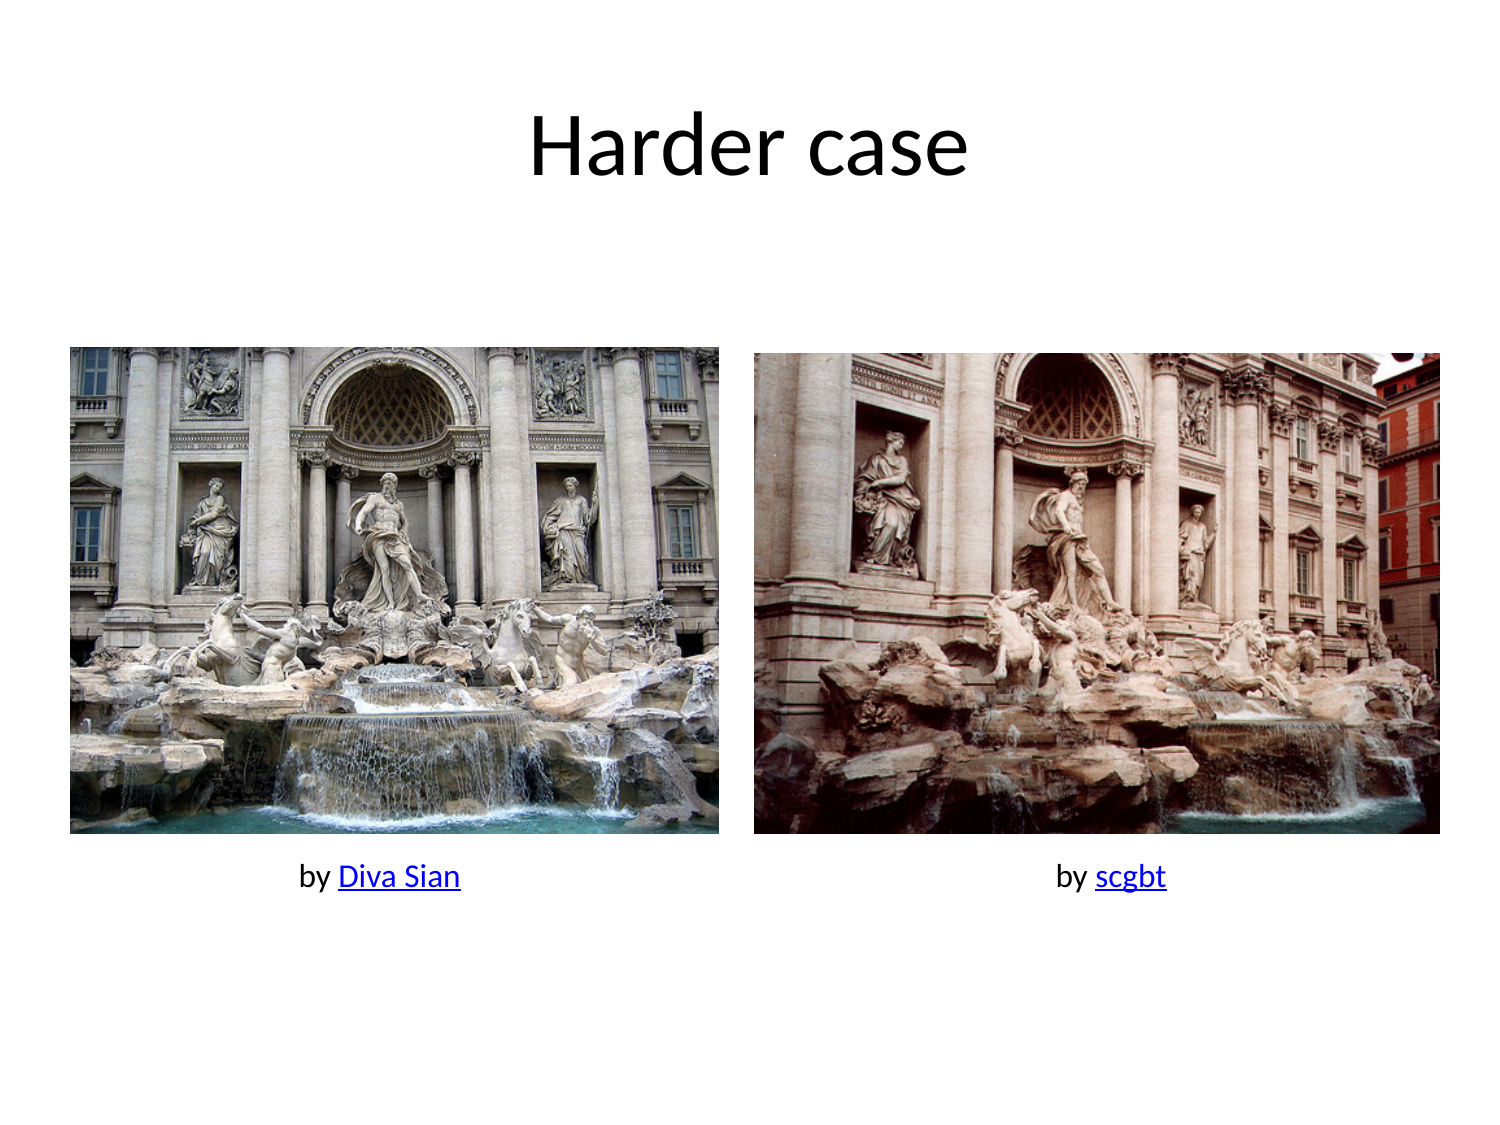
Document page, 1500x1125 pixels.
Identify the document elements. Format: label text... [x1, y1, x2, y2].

picture [70, 347, 719, 835]
picture [754, 353, 1440, 835]
text_box by Diva Sian [82, 846, 677, 902]
title Harder case [75, 45, 1425, 233]
text_box by scgbt [814, 846, 1408, 902]
